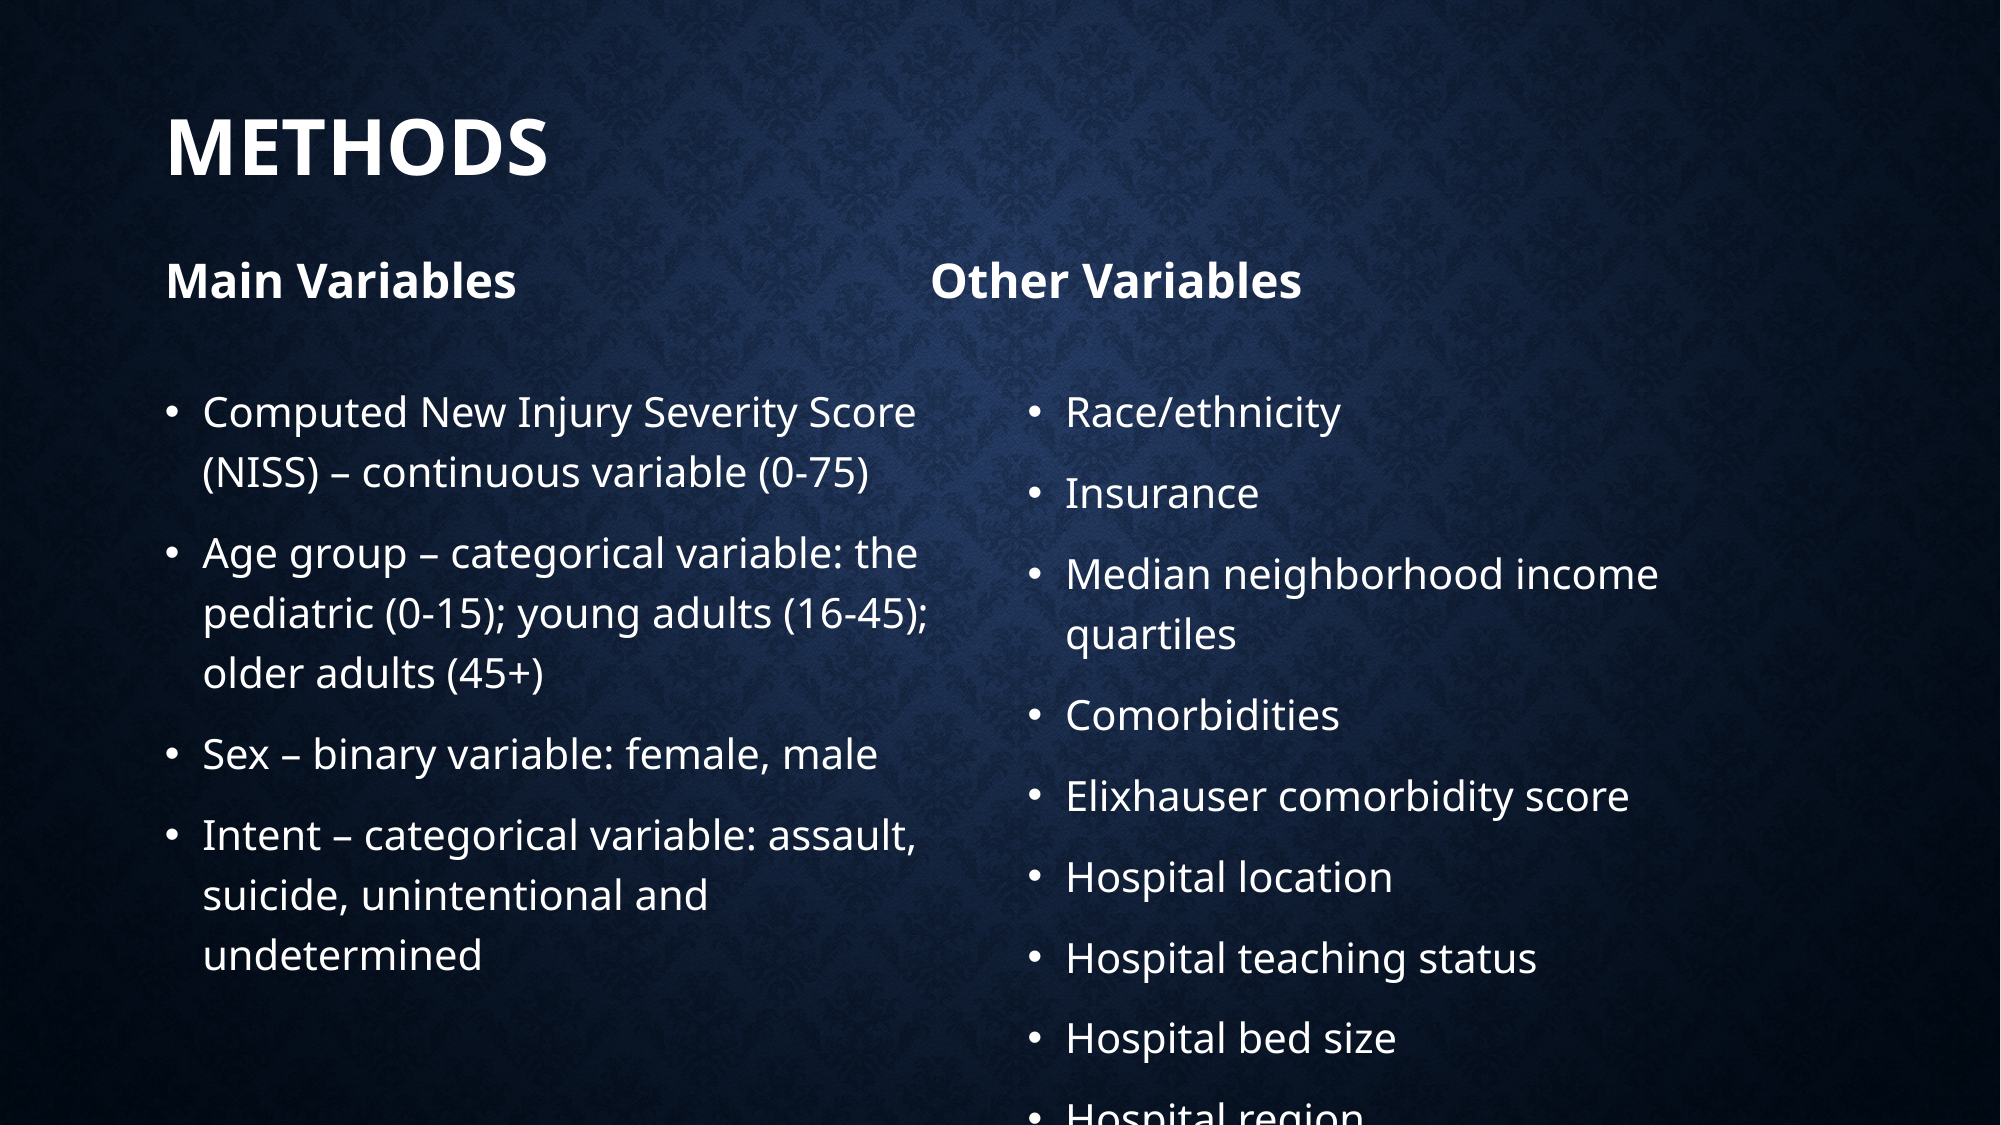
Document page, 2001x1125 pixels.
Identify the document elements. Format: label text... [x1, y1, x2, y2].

list Race/ethnicity Insurance Median neighborhood income quartiles Comorbidities Elixhauser comorbidity score Hospital location Hospital teaching status Hospital bed size Hospital region [1012, 368, 1849, 1097]
title METHODs Main Variables Other Variables [149, 99, 1849, 318]
list Computed New Injury Severity Score (NISS) – continuous variable (0-75) Age group – categorical variable: the pediatric (0-15); young adults (16-45); older adults (45+) Sex – binary variable: female, male Intent – categorical variable: assault, suicide, unintentional and undetermined [149, 368, 988, 1097]
